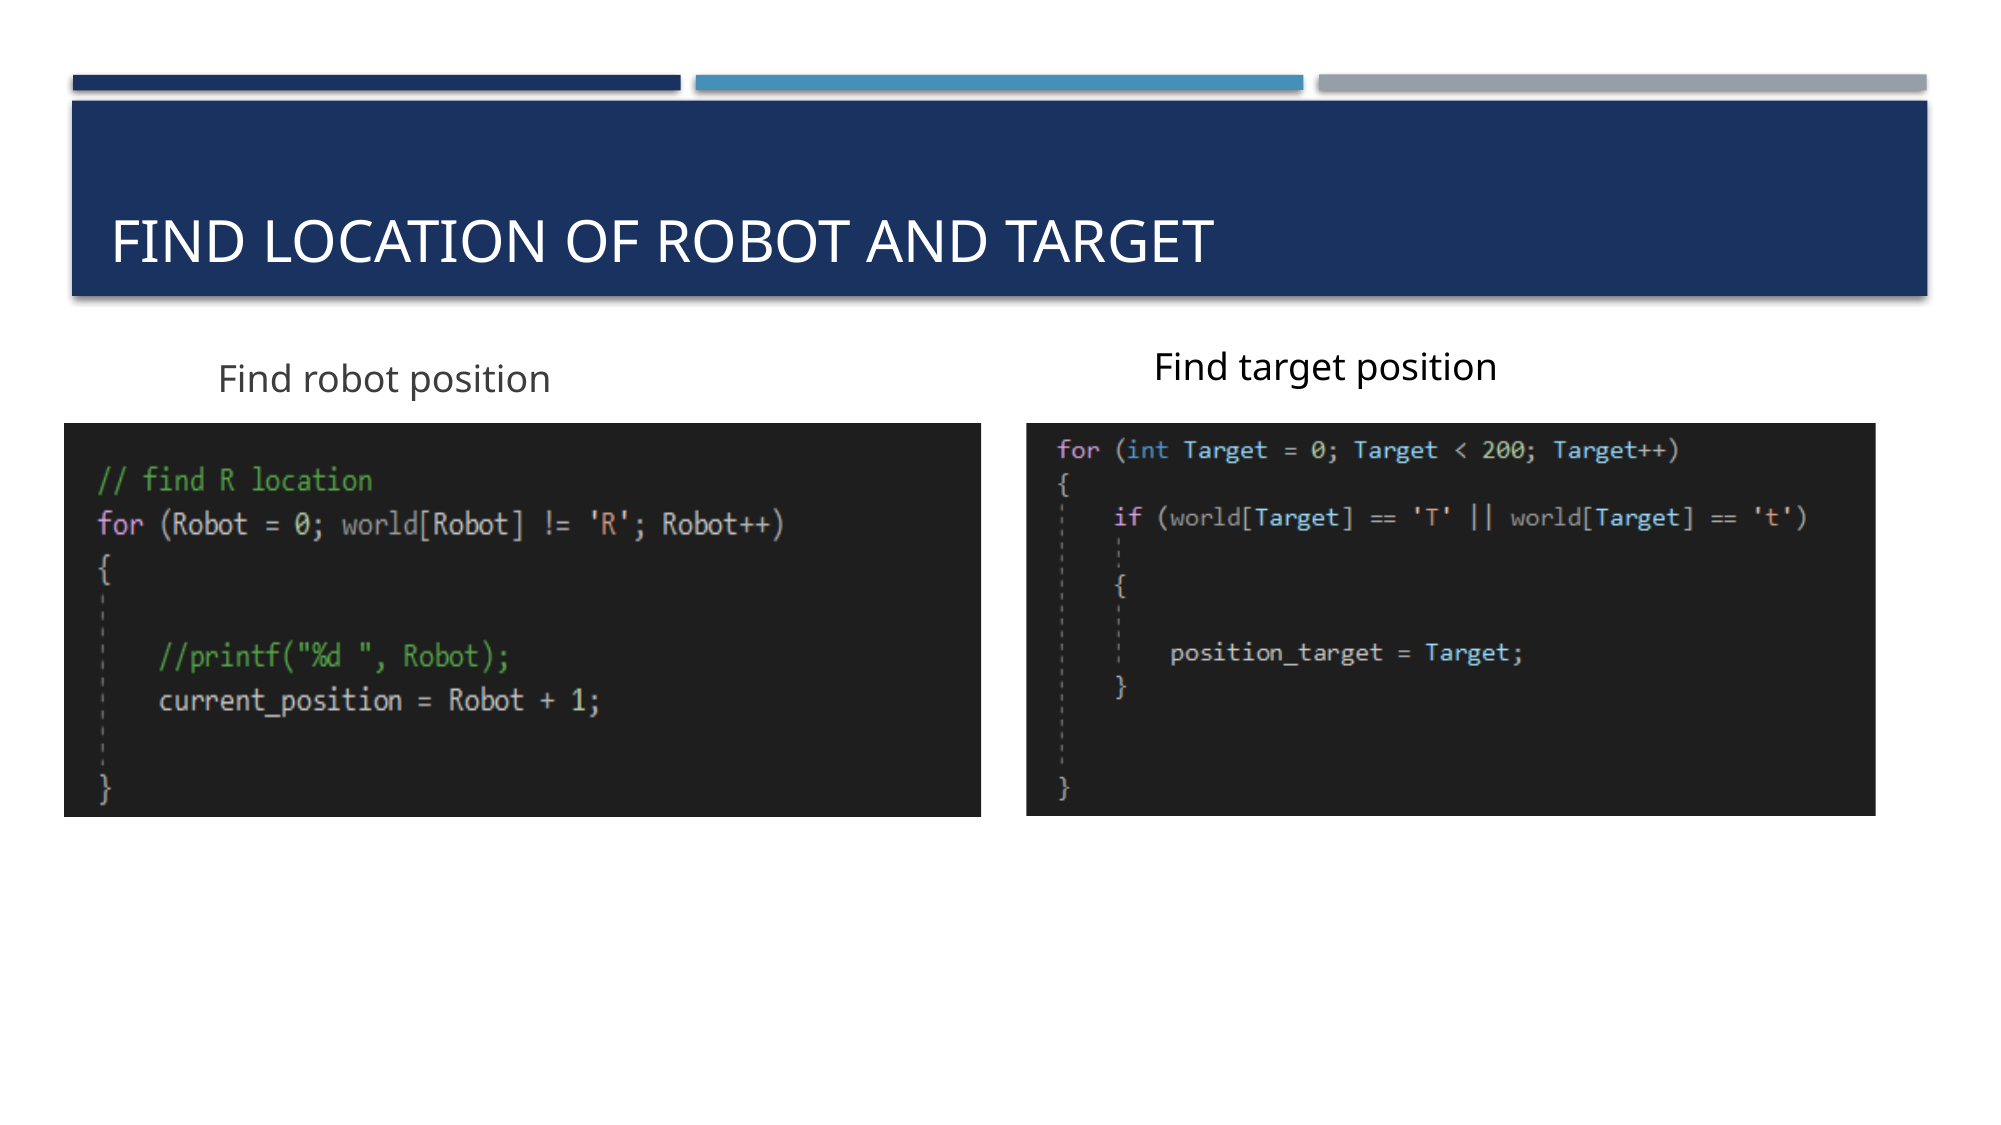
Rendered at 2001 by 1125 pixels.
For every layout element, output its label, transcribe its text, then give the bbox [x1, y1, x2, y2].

picture [63, 422, 982, 818]
text_box Find target position [1073, 335, 1524, 396]
picture [1025, 422, 1877, 817]
title Find location of robot and target [95, 115, 1905, 238]
list Find robot position [95, 238, 1905, 842]
